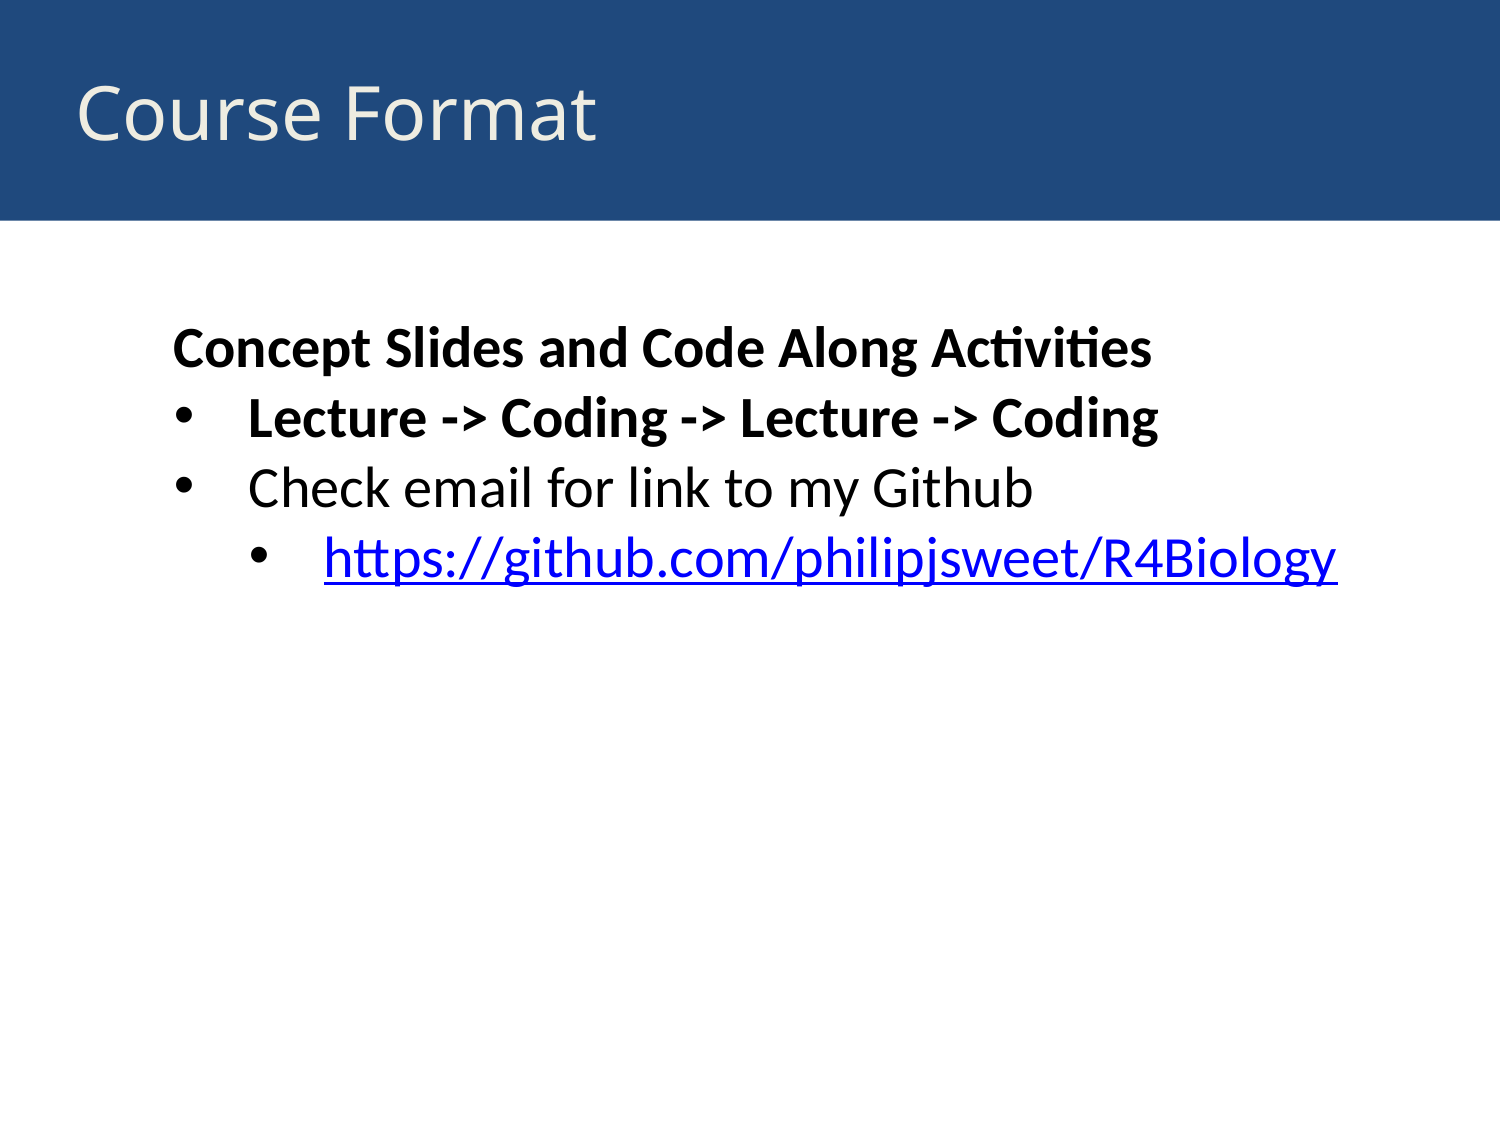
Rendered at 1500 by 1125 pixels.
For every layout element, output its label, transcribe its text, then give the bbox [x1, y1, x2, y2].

text_box Concept Slides and Code Along Activities Lecture -> Coding -> Lecture -> Coding Check email for link to my Github https://github.com/philipjsweet/R4Biology [159, 302, 1400, 667]
title Course Format [0, 0, 1500, 221]
